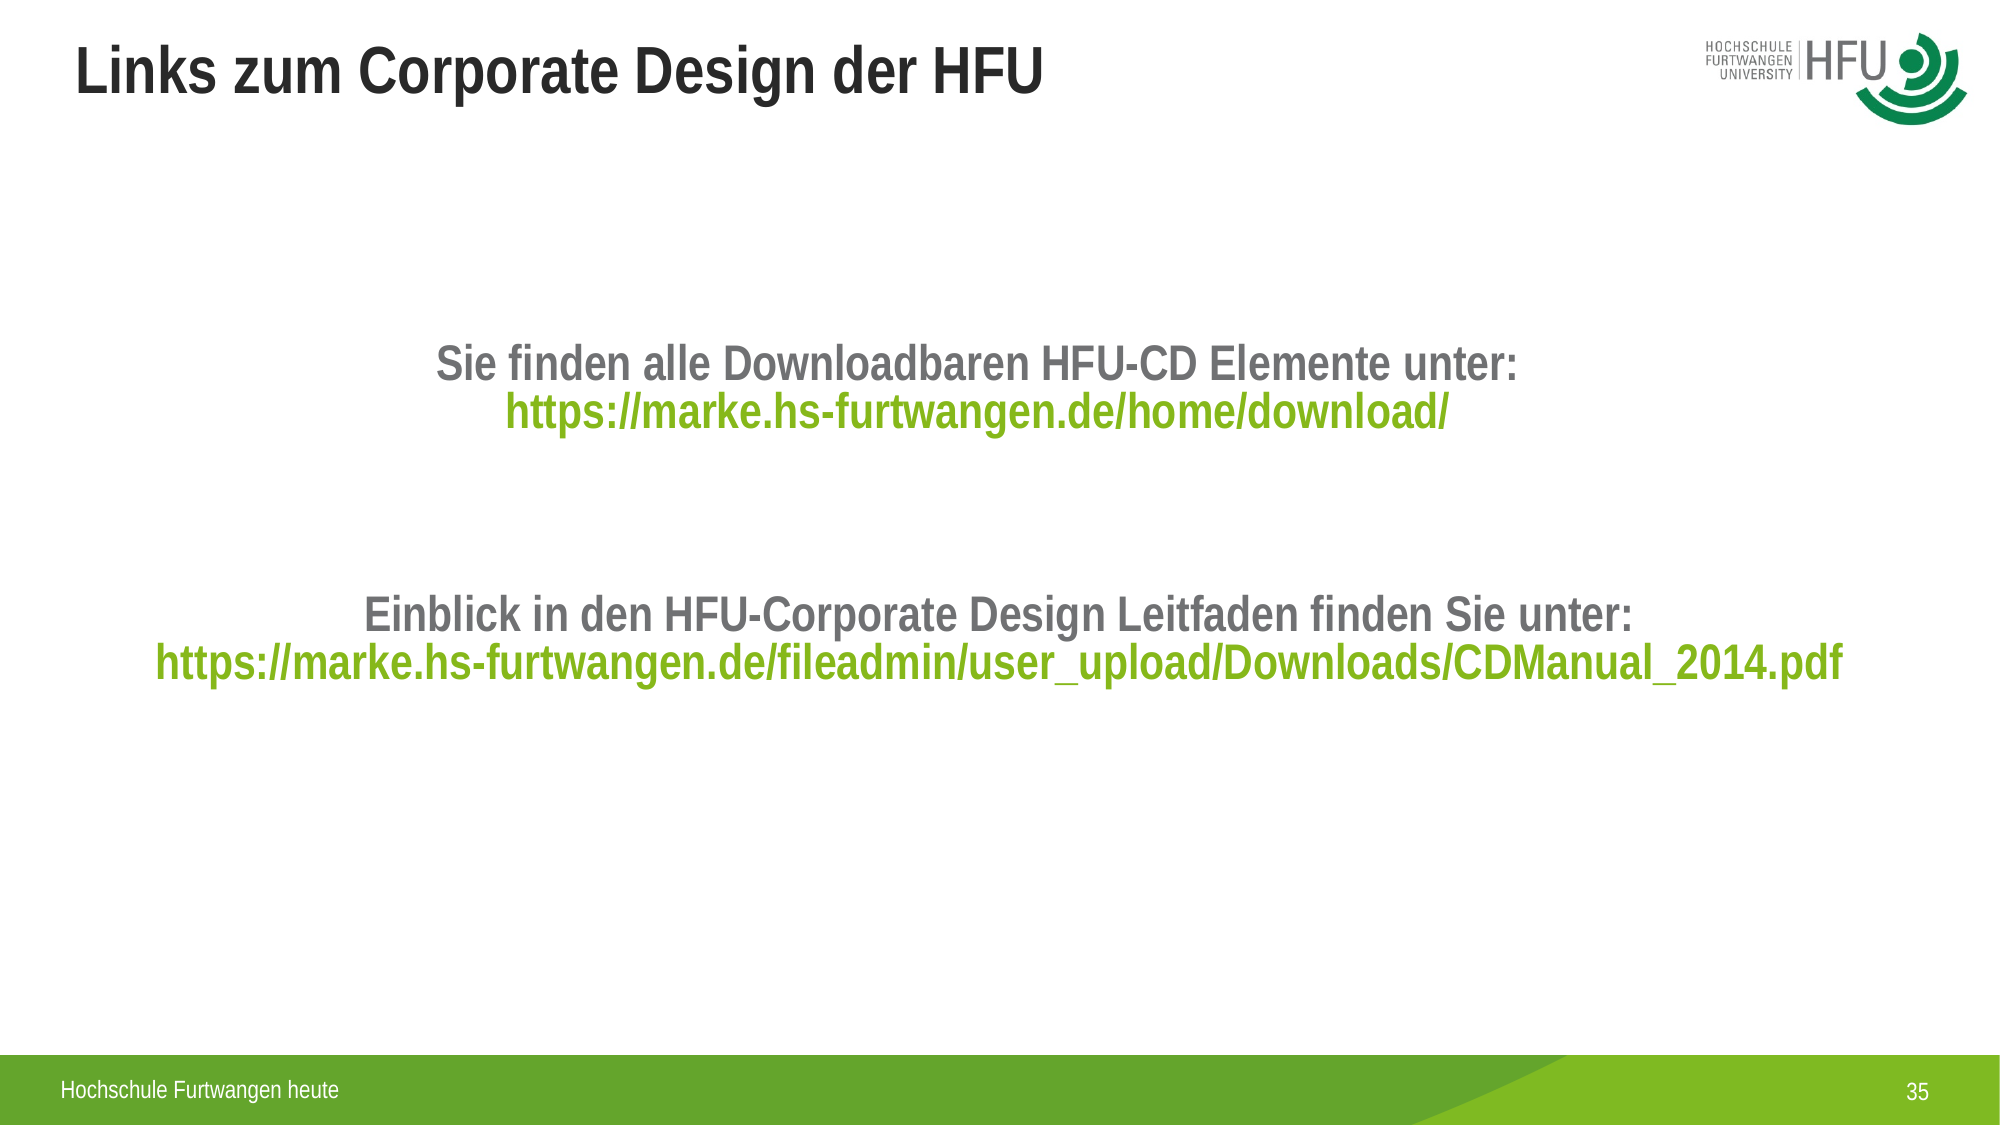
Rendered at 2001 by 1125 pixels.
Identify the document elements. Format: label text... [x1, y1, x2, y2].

picture [1689, 19, 1981, 137]
text_box Links zum Corporate Design der HFU [60, 28, 1591, 102]
text_box Hochschule Furtwangen heute [60, 1058, 985, 1119]
text_box Sie finden alle Downloadbaren HFU-CD Elemente unter: https://marke.hs-furtwangen.de/home/download/ [105, 334, 1852, 483]
text_box 1 [1672, 1057, 1945, 1124]
text_box Einblick in den HFU-Corporate Design Leitfaden finden Sie unter: https://marke.hs-furtwangen.de/fileadmin/user_upload/Downloads/CDManual_2014.pdf [127, 586, 1873, 734]
picture [0, 1055, 2000, 1125]
